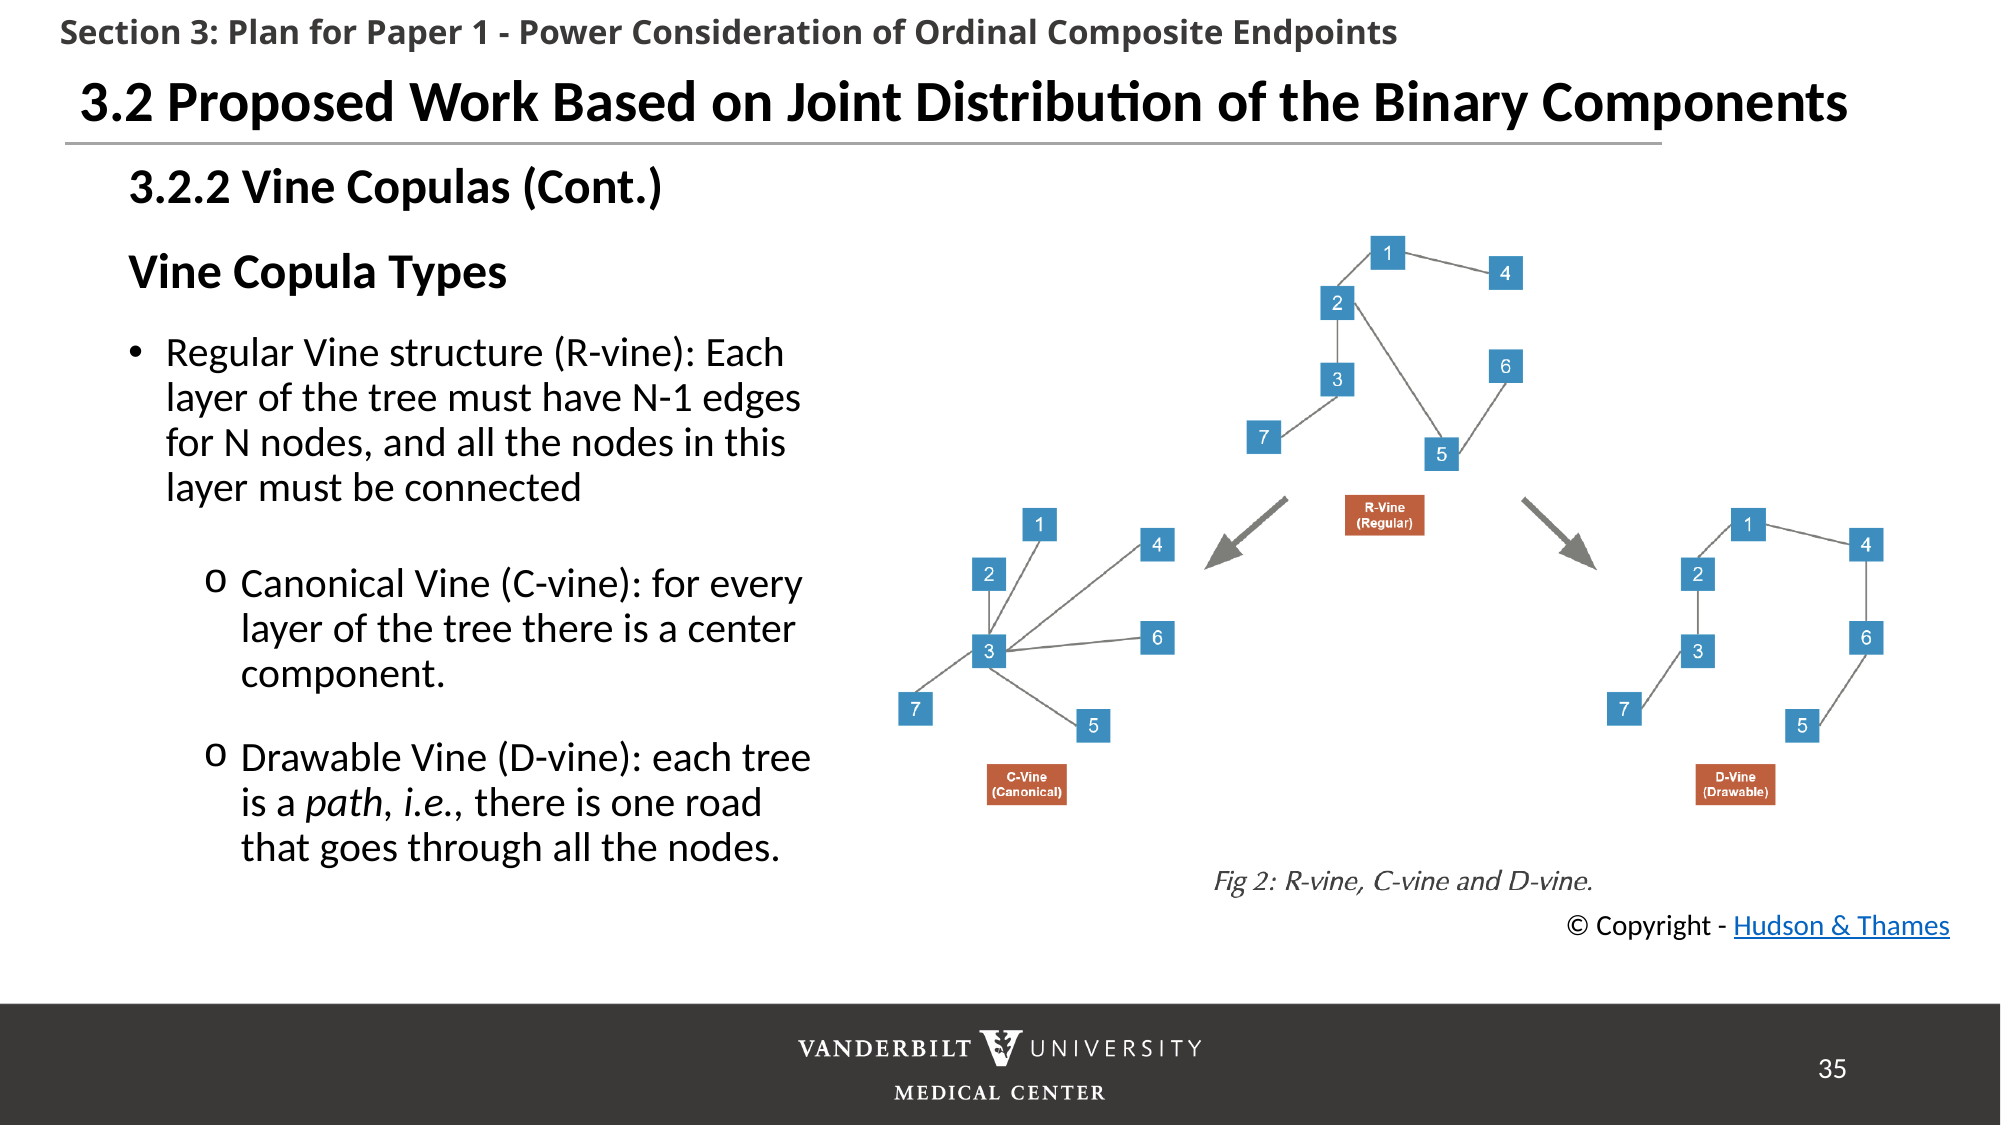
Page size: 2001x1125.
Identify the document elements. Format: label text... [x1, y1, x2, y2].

text_box Section 3: Plan for Paper 1 - Power Consideration of Ordinal Composite Endpoints [44, 1, 1826, 60]
text_box 3.2.2 Vine Copulas (Cont.) Vine Copula Types Regular Vine structure (R-vine): Each layer of the tree must have N-1 edges for N nodes, and all the nodes in this layer must be connected Canonical Vine (C-vine): for every layer of the tree there is a center component. Drawable Vine (D-vine): each tree is a path, i.e., there is one road that goes through all the nodes. [113, 183, 836, 999]
text_box © Copyright - Hudson & Thames [1550, 898, 2000, 949]
slide_number 35 [1412, 1037, 1863, 1097]
text_box 3.2 Proposed Work Based on Joint Distribution of the Binary Components [64, 63, 1977, 183]
picture [762, 994, 1237, 1125]
picture [863, 193, 1909, 903]
